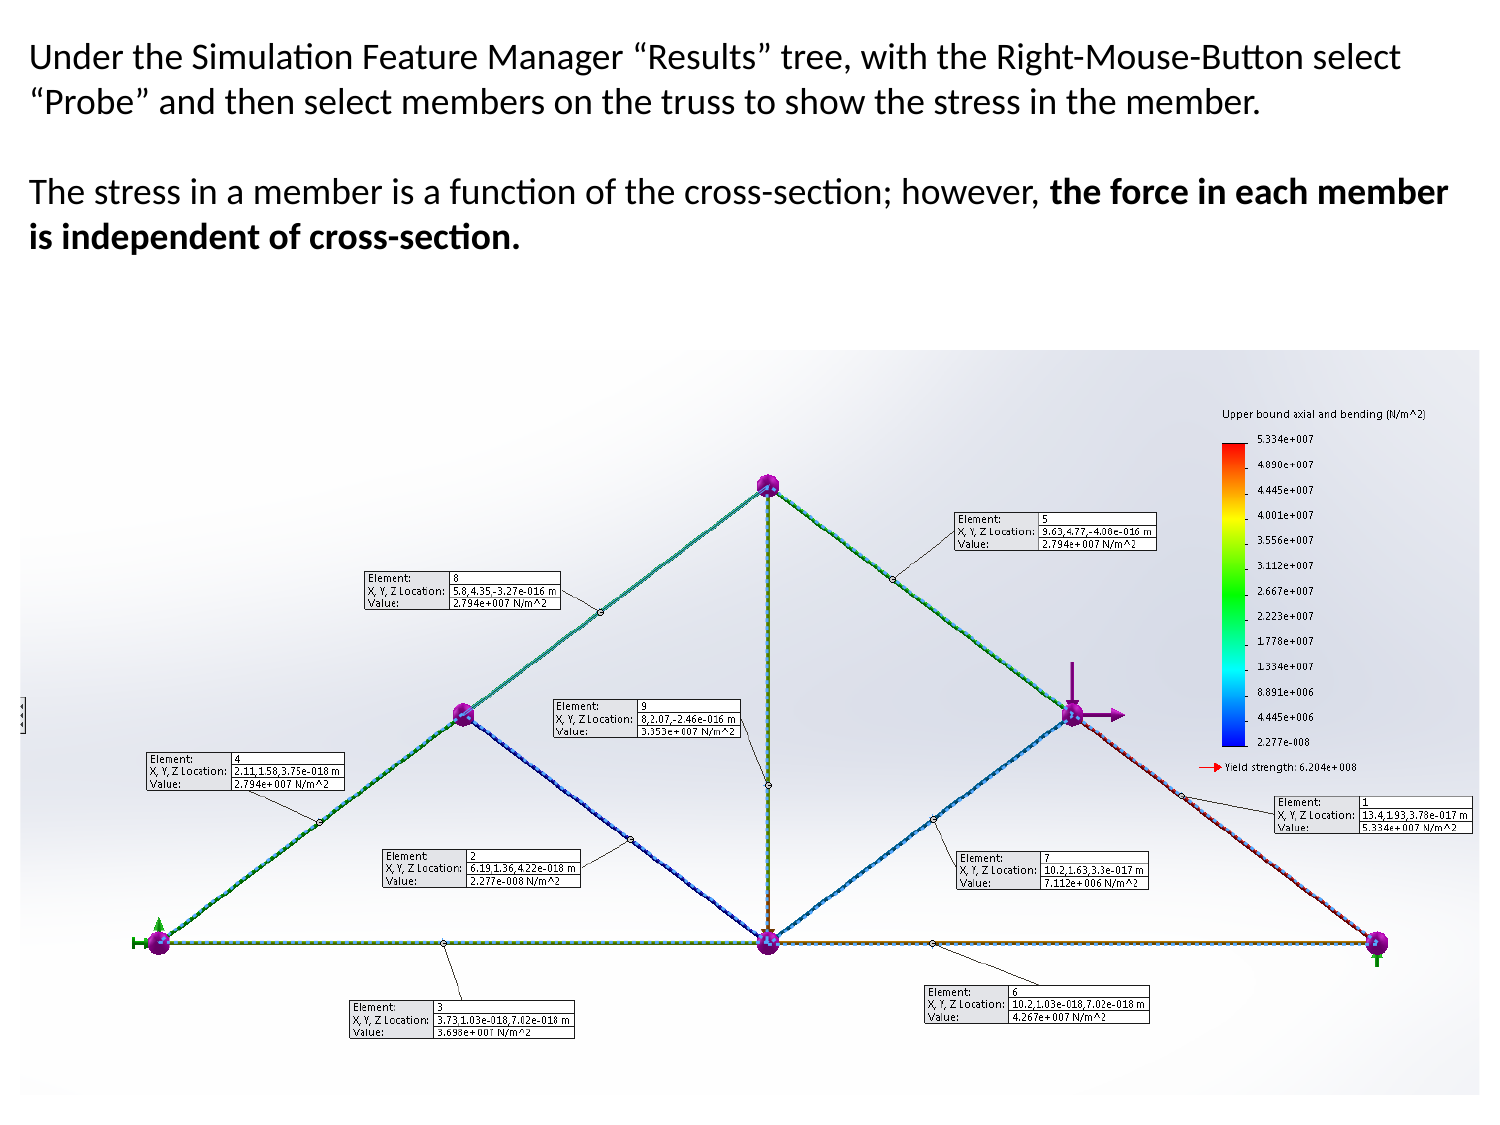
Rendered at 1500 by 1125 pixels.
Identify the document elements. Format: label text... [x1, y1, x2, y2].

text_box Under the Simulation Feature Manager “Results” tree, with the Right-Mouse-Button select “Probe” and then select members on the truss to show the stress in the member. The stress in a member is a function of the cross-section; however, the force in each member is independent of cross-section. [13, 24, 1473, 265]
picture [20, 349, 1480, 1096]
